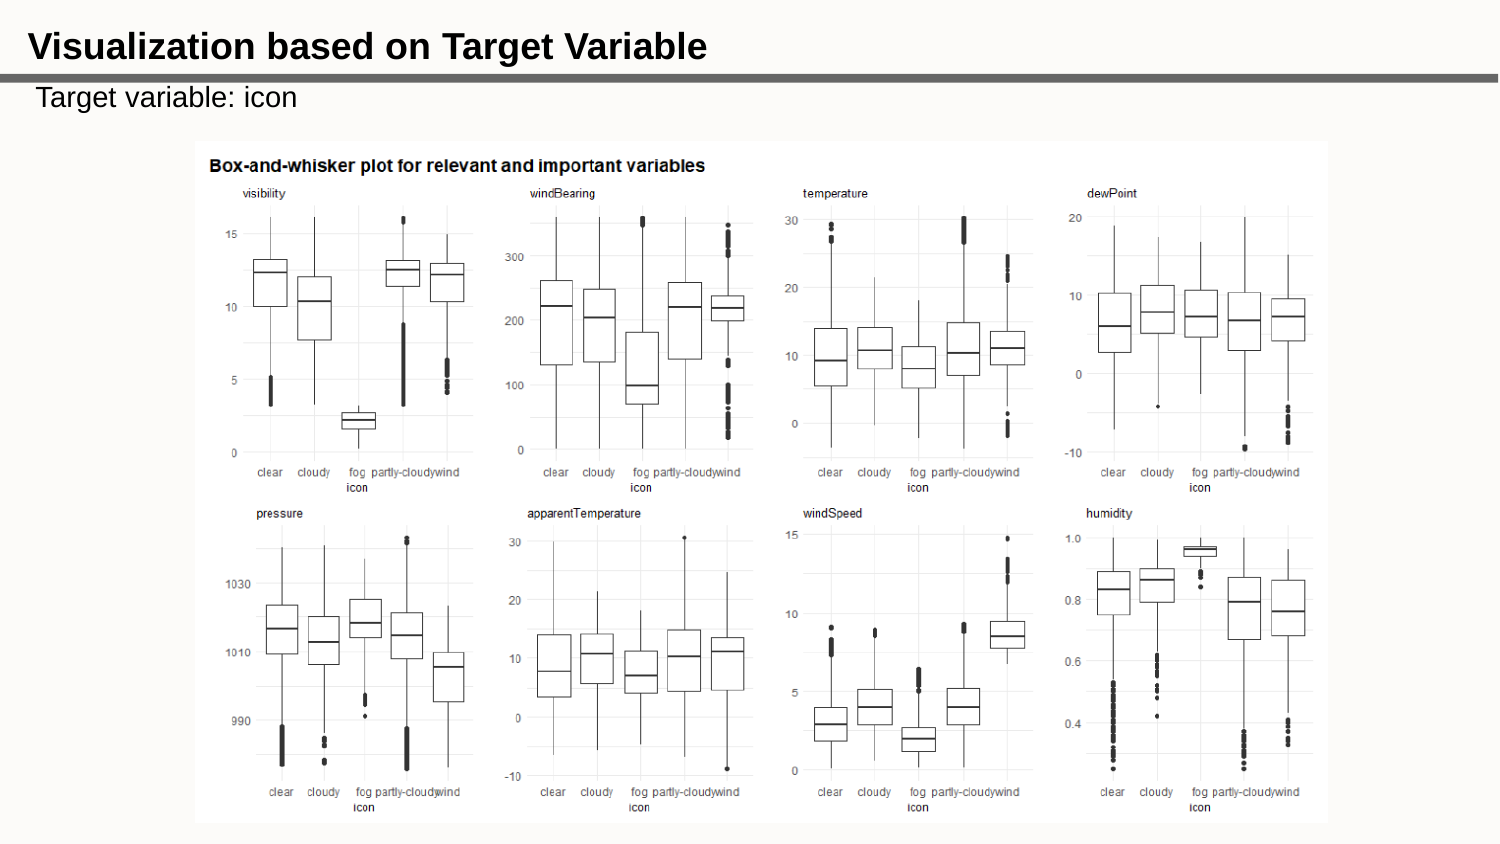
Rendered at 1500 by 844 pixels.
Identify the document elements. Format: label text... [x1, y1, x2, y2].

text_box Target variable: icon [20, 61, 482, 170]
text_box Visualization based on Target Variable [12, 7, 1257, 73]
text_box [482, 73, 1499, 83]
picture [195, 141, 1328, 824]
text_box [0, 73, 20, 83]
